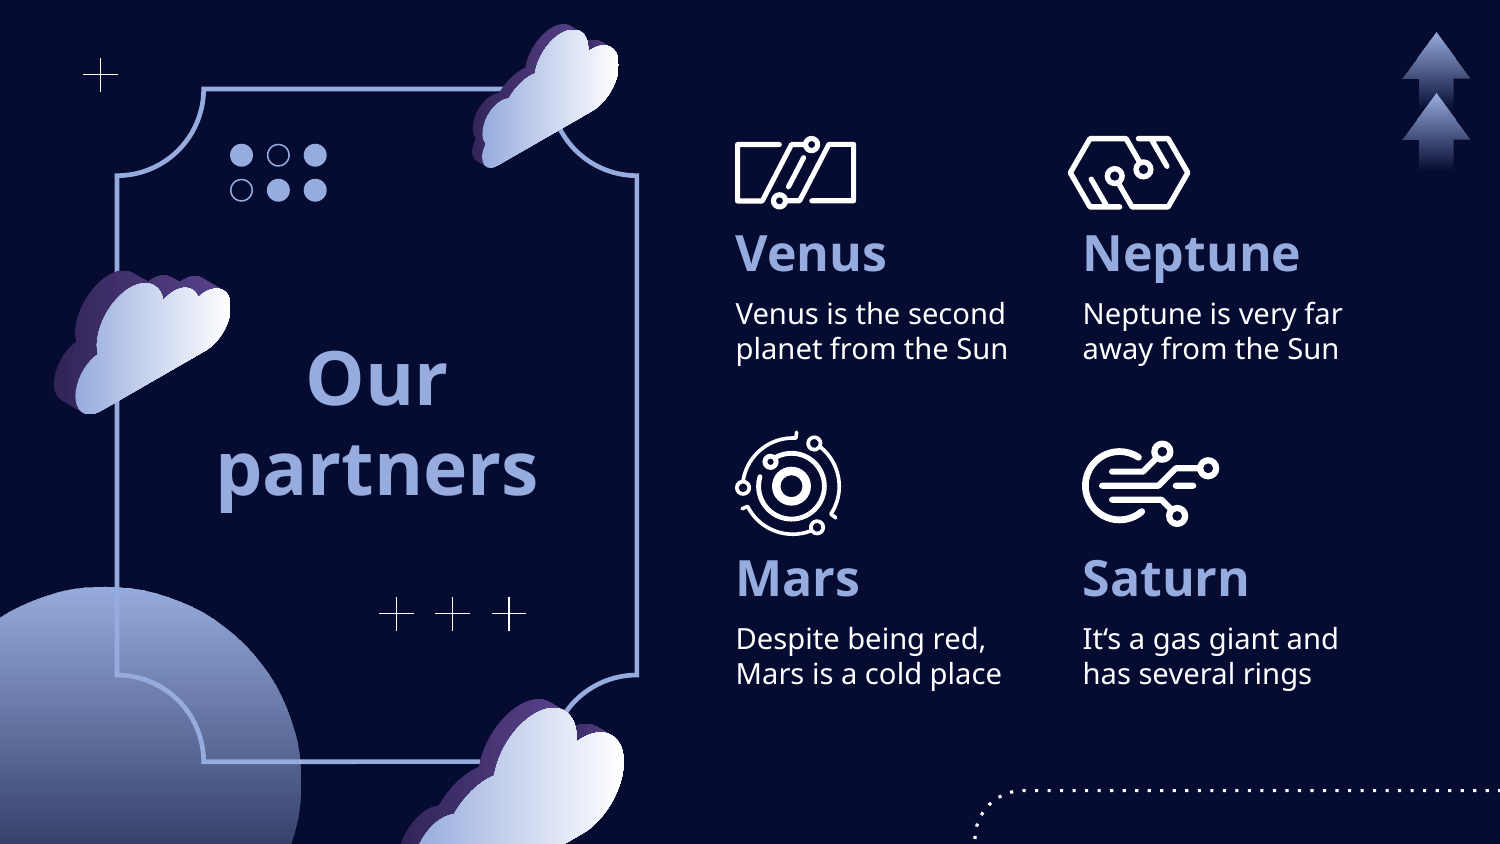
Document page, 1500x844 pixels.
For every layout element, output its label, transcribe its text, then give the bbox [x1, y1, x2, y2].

text_box [1099, 457, 1220, 489]
text_box [1068, 135, 1154, 210]
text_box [378, 596, 527, 631]
title Venus [720, 209, 1036, 280]
subtitle It‘s a gas giant and has several rings [1067, 605, 1383, 707]
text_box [53, 270, 231, 415]
text_box [1108, 496, 1189, 528]
subtitle Venus is the second planet from the Sun [720, 280, 1036, 381]
subtitle Neptune is very far away from the Sun [1067, 280, 1383, 381]
text_box [1108, 440, 1174, 475]
title Mars [720, 535, 1036, 605]
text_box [472, 23, 619, 168]
text_box [0, 586, 301, 844]
text_box [1104, 135, 1191, 210]
text_box [735, 135, 821, 204]
text_box [735, 430, 799, 496]
text_box [740, 504, 826, 537]
title Saturn [1067, 535, 1383, 605]
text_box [397, 699, 624, 844]
text_box [117, 89, 637, 762]
text_box [770, 141, 857, 210]
text_box [756, 450, 827, 522]
text_box [806, 435, 842, 520]
title Neptune [1067, 209, 1383, 280]
subtitle Despite being red, Mars is a cold place [720, 605, 1036, 707]
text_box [230, 144, 327, 202]
text_box [1082, 448, 1146, 524]
title Our partners [135, 315, 619, 528]
